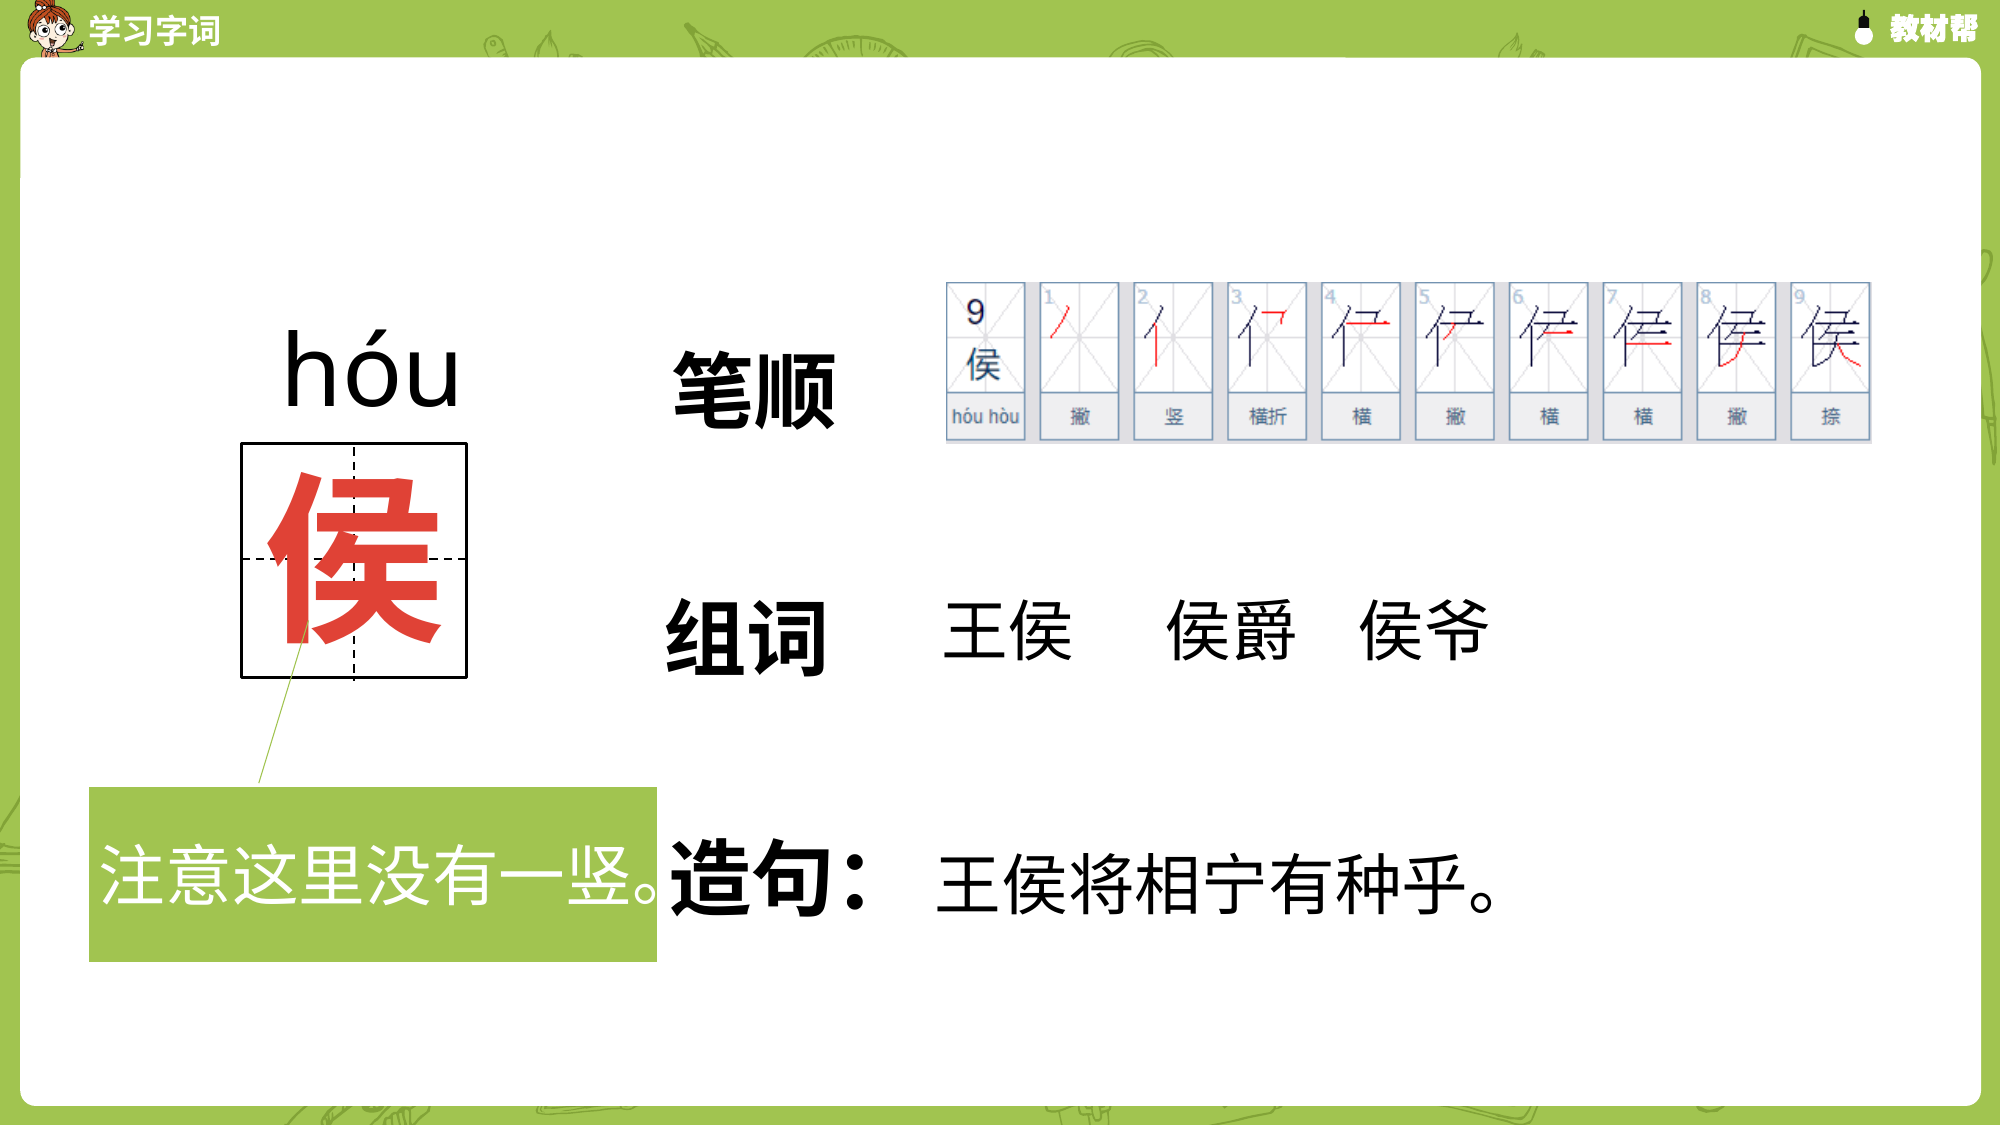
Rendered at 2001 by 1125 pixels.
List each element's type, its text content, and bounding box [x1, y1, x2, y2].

text_box 笔顺 [656, 331, 865, 447]
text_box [258, 620, 309, 784]
picture [23, 0, 84, 63]
text_box hóu [266, 298, 505, 434]
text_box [241, 443, 467, 682]
text_box [88, 690, 658, 963]
picture [946, 282, 1872, 444]
text_box 造句： 王侯将相宁有种乎。 [658, 818, 1755, 934]
text_box 王侯 侯爵 侯爷 [926, 581, 1707, 677]
text_box 侯 [247, 436, 372, 443]
text_box 注意这里没有一竖。 [83, 826, 652, 921]
text_box 组词 [648, 579, 857, 694]
